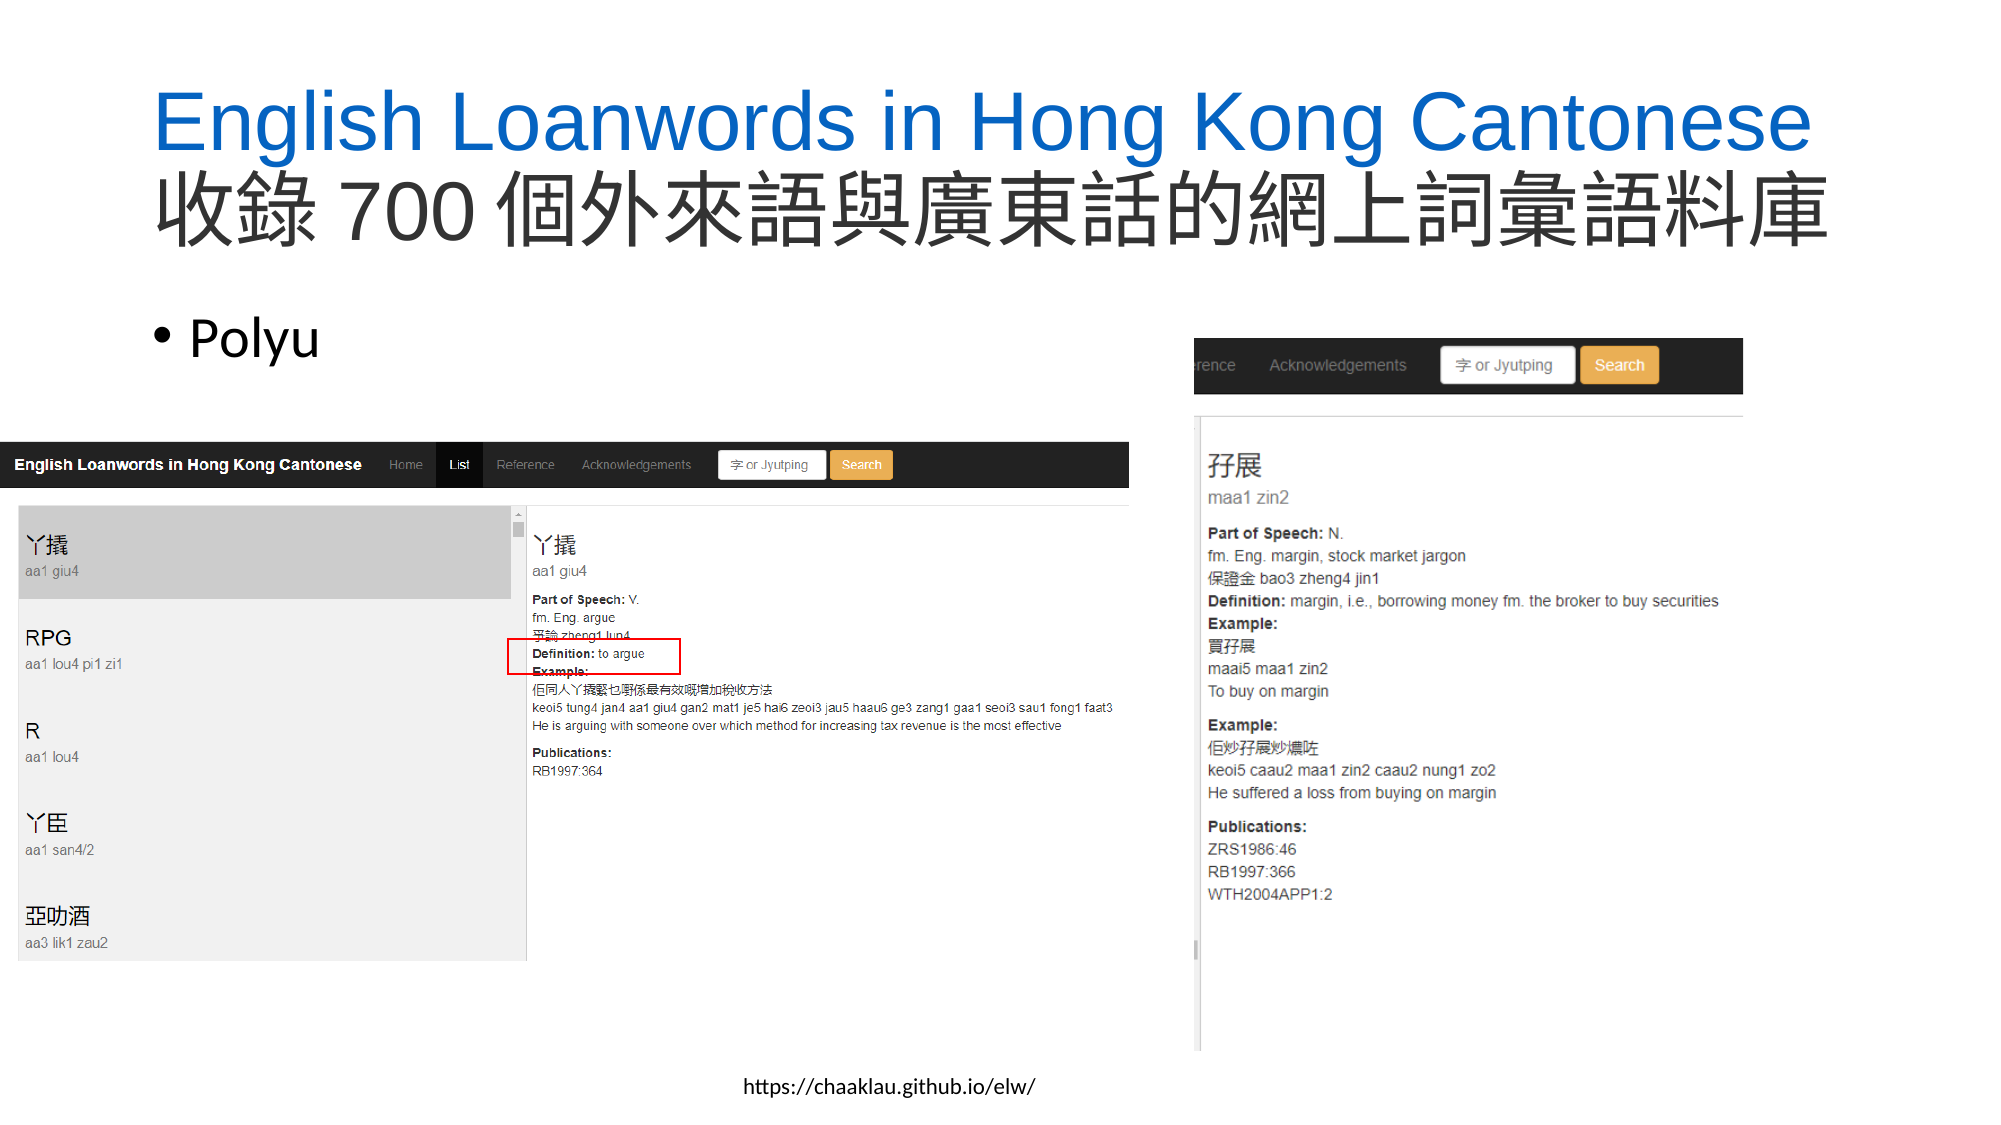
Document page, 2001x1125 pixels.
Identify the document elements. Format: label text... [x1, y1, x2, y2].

picture [1194, 338, 1744, 1051]
picture [0, 441, 1129, 961]
title English Loanwords in Hong Kong Cantonese收錄700個外來語與廣東話的網上詞彙語料庫 [137, 59, 1863, 278]
text_box https://chaaklau.github.io/elw/ [728, 1064, 1728, 1107]
list Polyu [137, 299, 1863, 1014]
